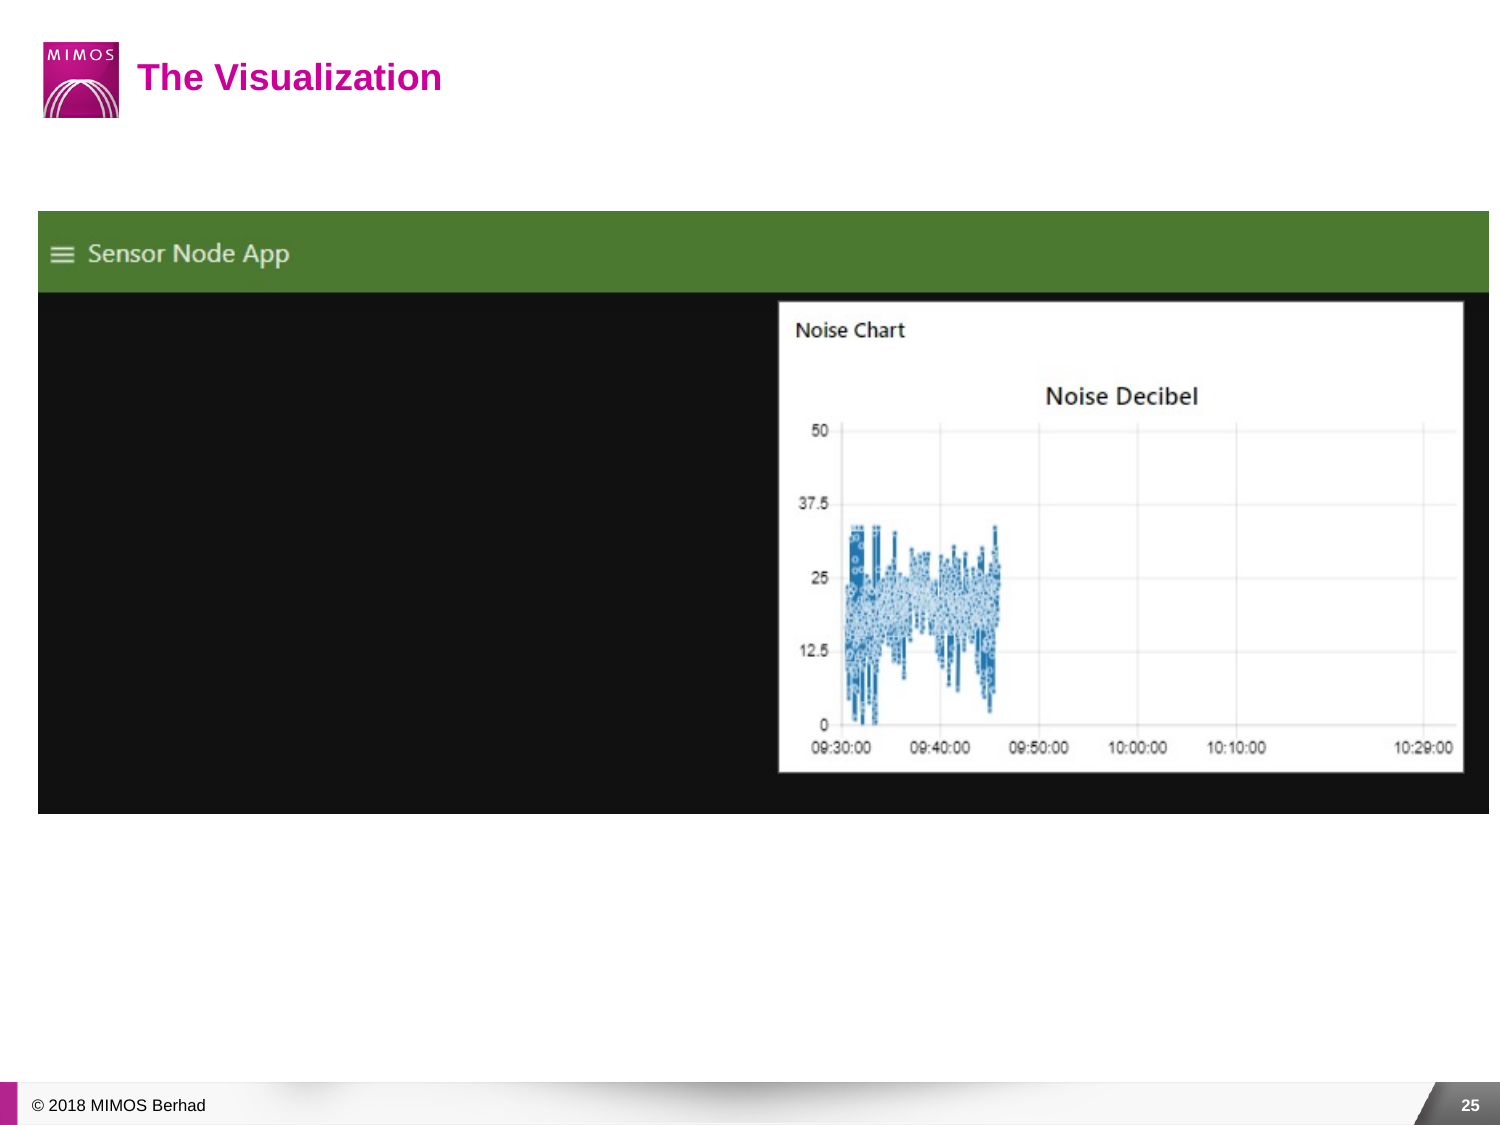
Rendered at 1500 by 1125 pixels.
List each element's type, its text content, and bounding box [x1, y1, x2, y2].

title The Visualization [122, 45, 1375, 106]
picture [0, 1082, 1500, 1125]
footer © 2018 MIMOS Berhad [16, 1084, 452, 1125]
picture [43, 42, 119, 118]
picture [38, 211, 1489, 814]
slide_number 25 [1396, 1084, 1495, 1125]
